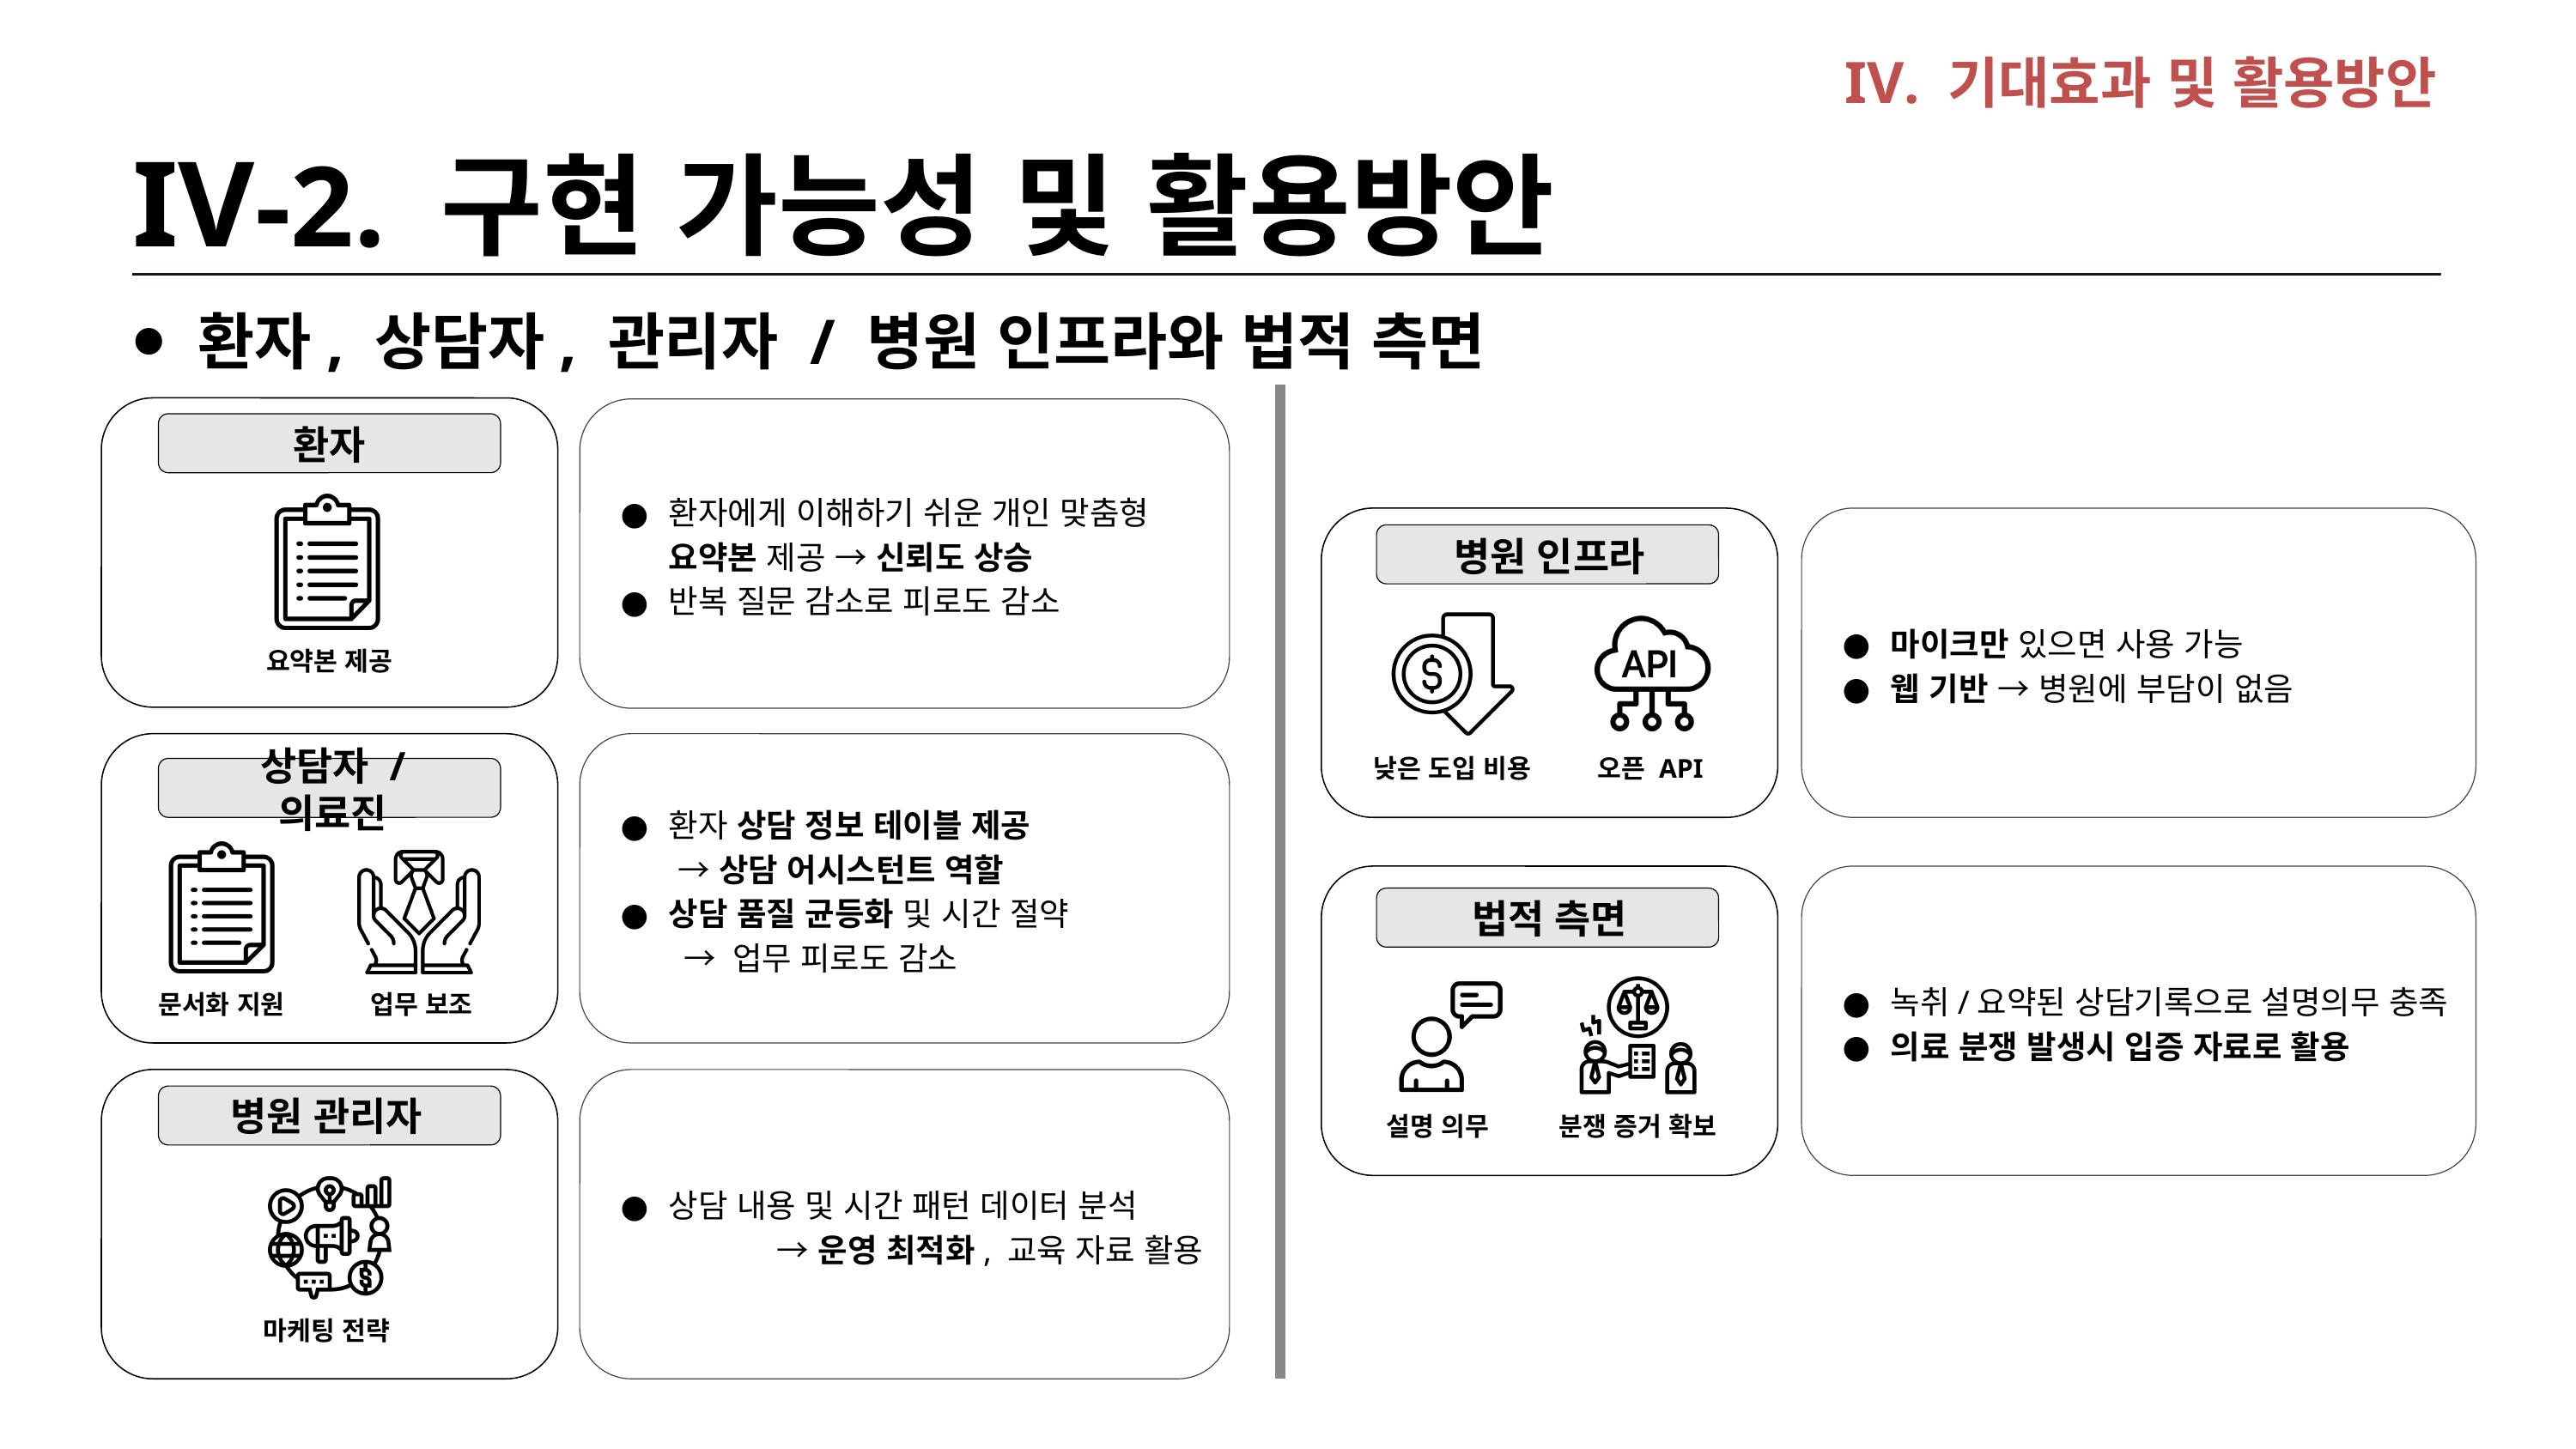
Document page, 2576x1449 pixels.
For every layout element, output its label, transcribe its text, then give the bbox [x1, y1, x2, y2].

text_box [100, 1069, 558, 1379]
text_box 환자 상담 정보 테이블 제공 → 상담 어시스턴트 역할 상담 품질 균등화 및 시간 절약 → 업무 피로도 감소 [580, 733, 1230, 1044]
text_box ⦁ 환자, 상담자, 관리자 / 병원 인프라와 법적 측면 [132, 284, 1576, 369]
text_box 환자에게 이해하기 쉬운 개인 맞춤형 요약본 제공 → 신뢰도 상승 반복 질문 감소로 피로도 감소 [580, 398, 1230, 709]
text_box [1321, 865, 1778, 1176]
text_box 마이크만 있으면 사용 가능 웹 기반 → 병원에 부담이 없음 [1801, 507, 2476, 818]
text_box IV. 기대효과 및 활용방안 [1649, 35, 2437, 115]
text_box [1321, 507, 1778, 818]
text_box 녹취/요약된 상담기록으로 설명의무 충족 의료 분쟁 발생시 입증 자료로 활용 [1801, 865, 2476, 1176]
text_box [100, 733, 558, 1044]
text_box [100, 397, 558, 708]
picture [131, 271, 2442, 276]
text_box 상담 내용 및 시간 패턴 데이터 분석 → 운영 최적화, 교육 자료 활용 [580, 1069, 1230, 1379]
text_box IV-2. 구현 가능성 및 활용방안 [132, 111, 2092, 267]
